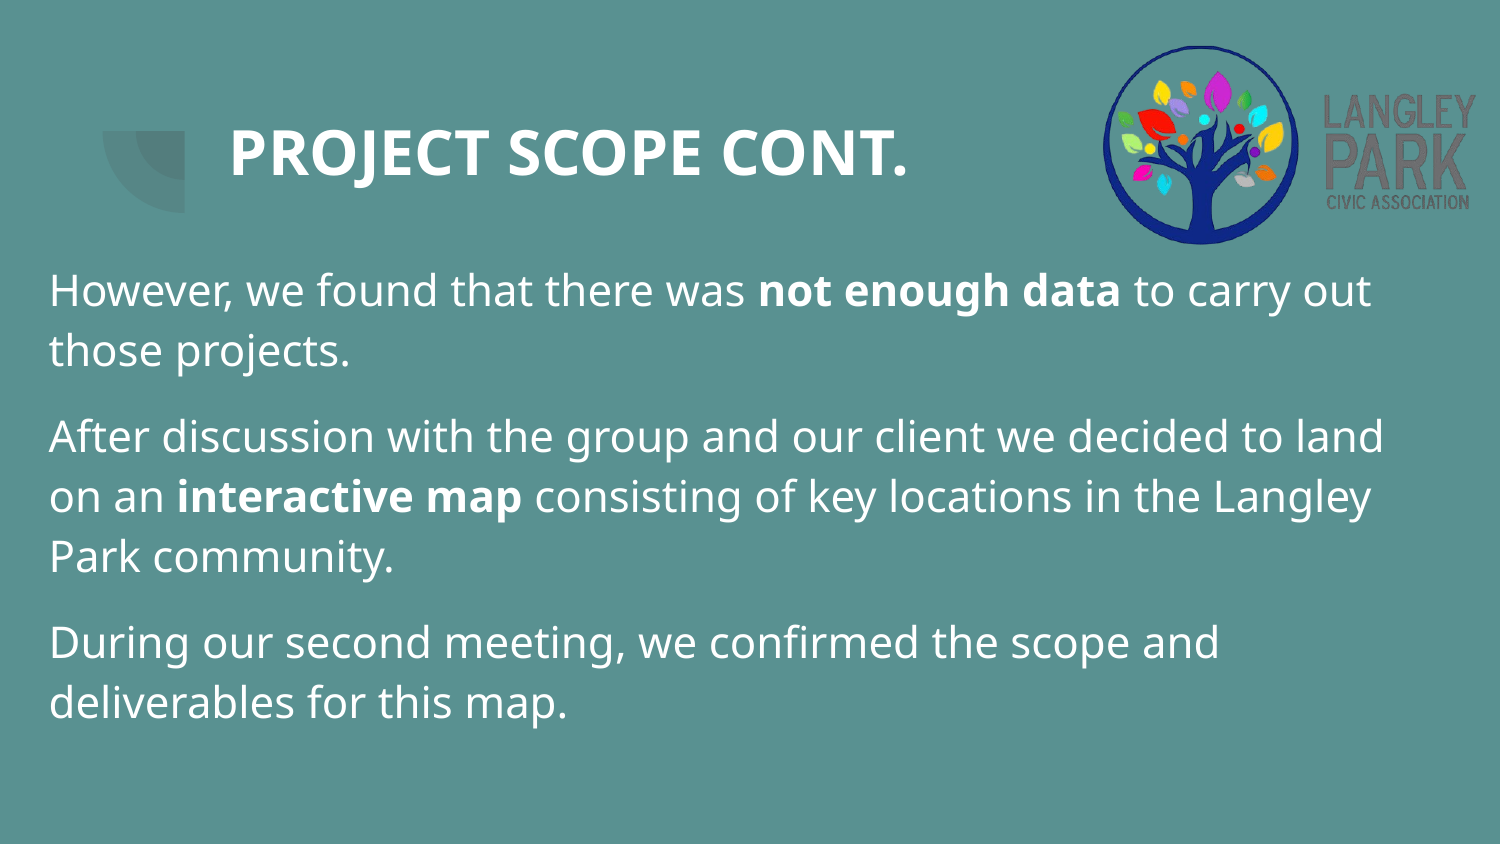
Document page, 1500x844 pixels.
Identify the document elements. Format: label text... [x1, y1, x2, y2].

list However, we found that there was not enough data to carry out those projects. After discussion with the group and our client we decided to land on an interactive map consisting of key locations in the Langley Park community. During our second meeting, we confirmed the scope and deliverables for this map. [33, 239, 1447, 823]
title PROJECT SCOPE CONT. [213, 98, 1079, 239]
picture [1084, 0, 1500, 313]
